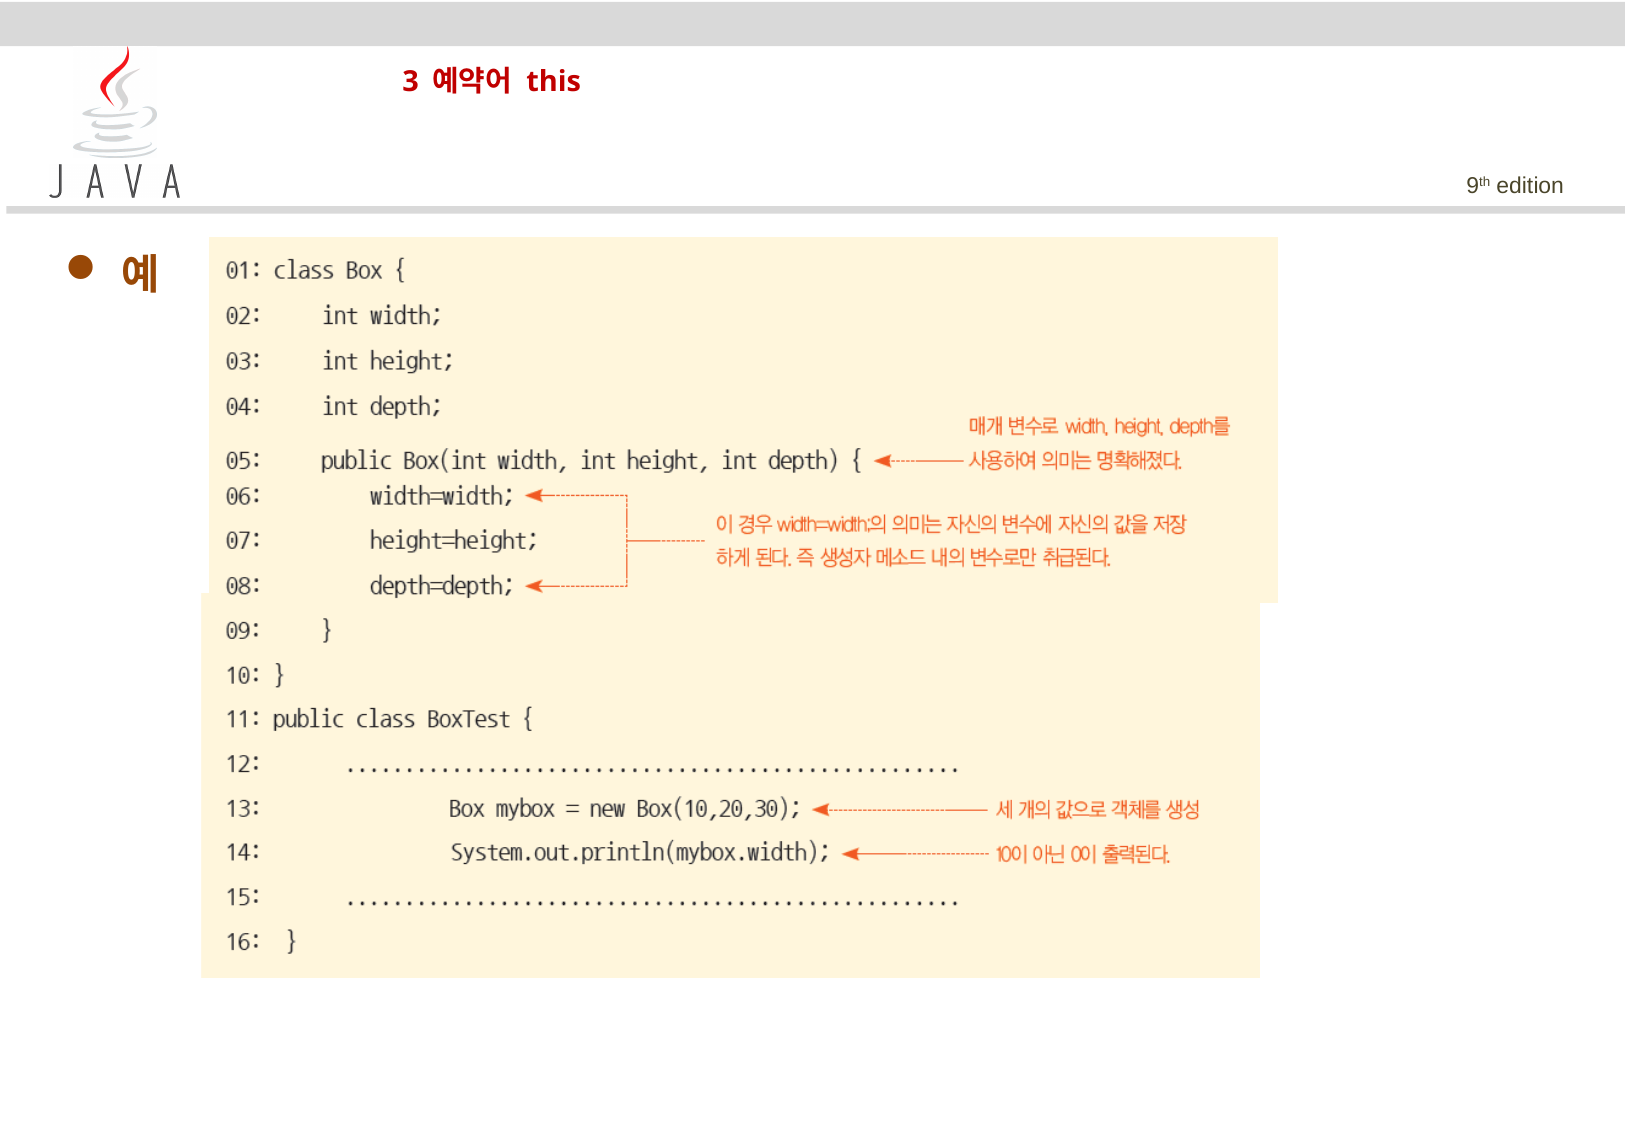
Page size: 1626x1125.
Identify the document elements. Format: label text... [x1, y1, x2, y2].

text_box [199, 237, 1278, 978]
title 3 예약어 this [387, 54, 1393, 105]
picture [49, 164, 180, 198]
picture [73, 46, 157, 158]
list 예 [48, 223, 1564, 1064]
